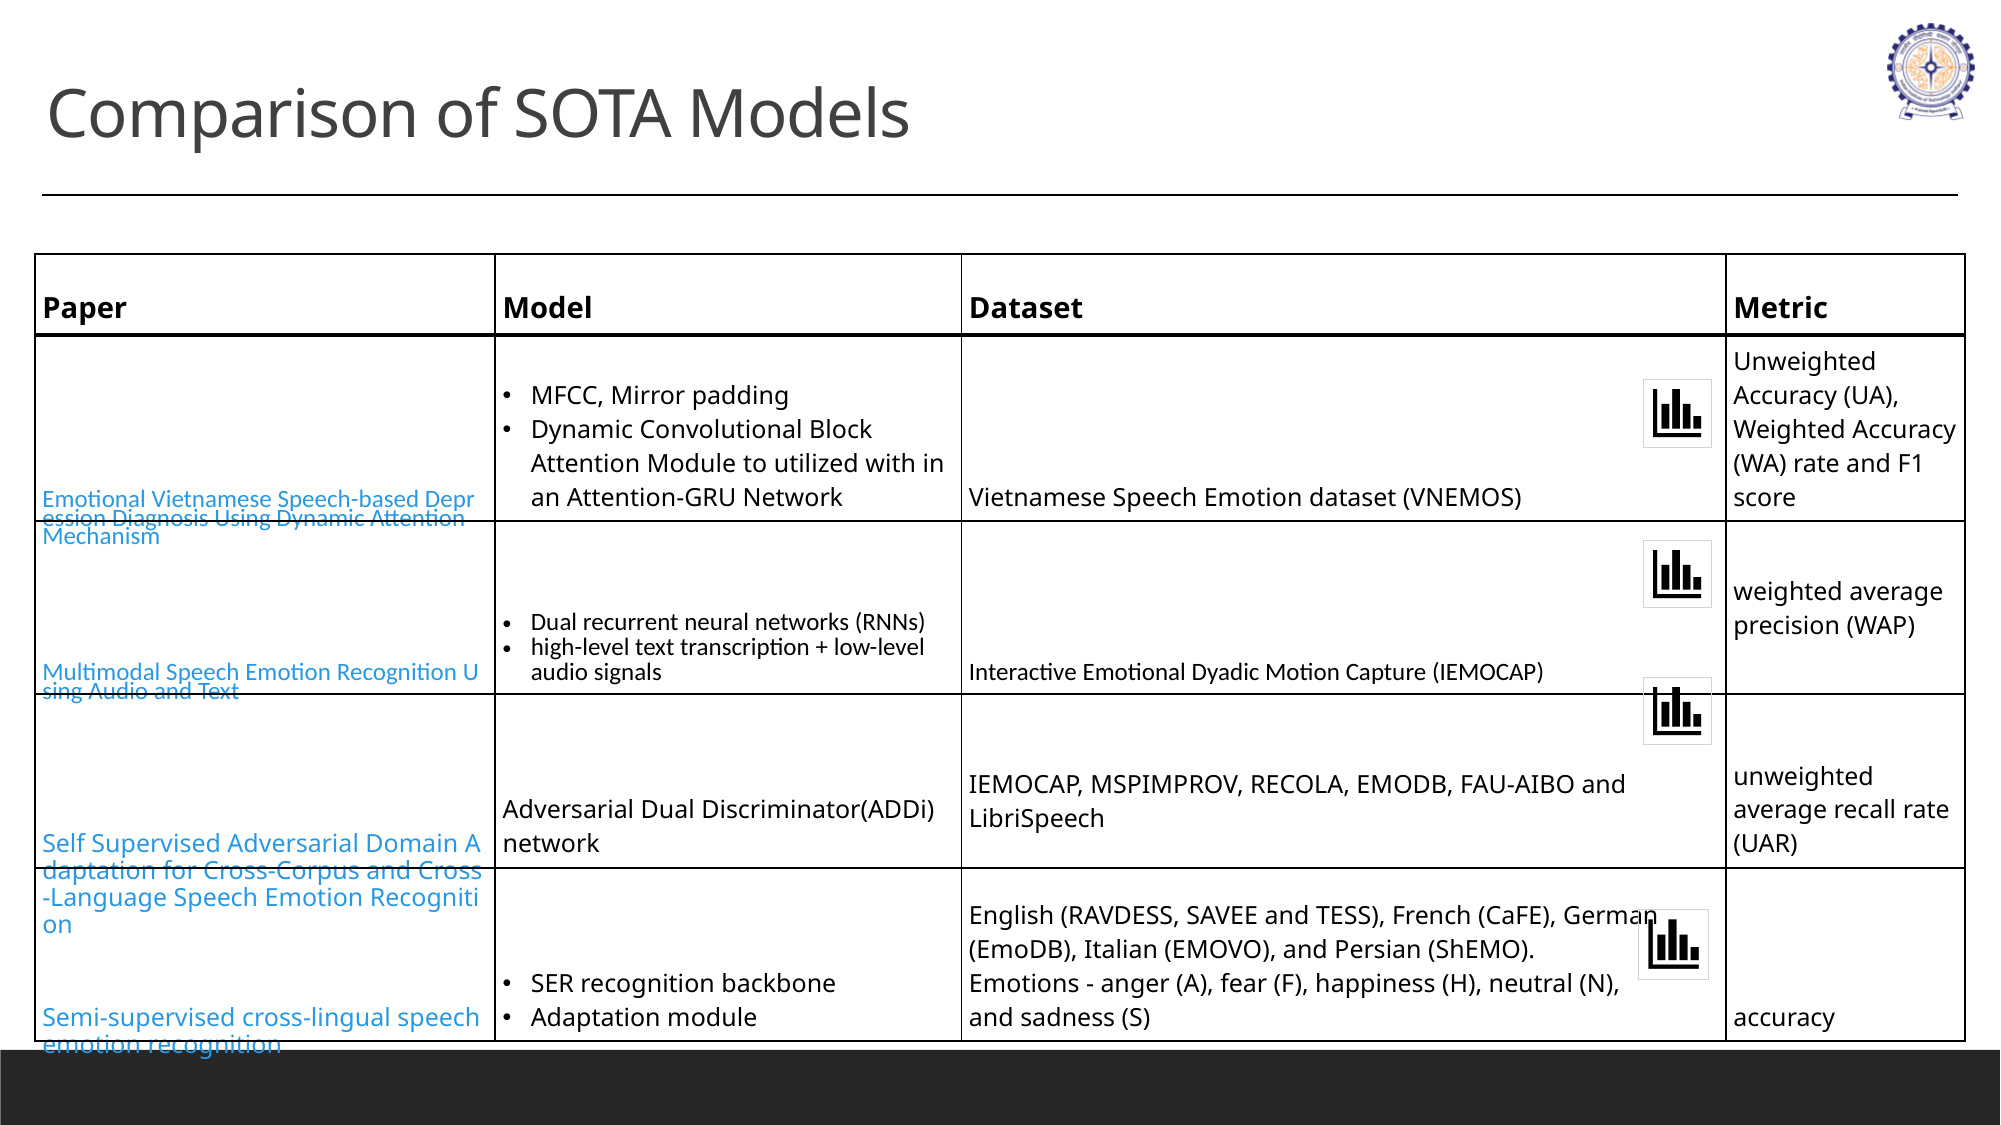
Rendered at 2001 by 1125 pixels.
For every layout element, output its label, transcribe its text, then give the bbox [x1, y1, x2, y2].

table_header Vietnamese Speech Emotion dataset (VNEMOS) [962, 337, 1725, 520]
table_cell Self Supervised Adversarial Domain Adaptation for Cross-Corpus and Cross-Language Speech Emotion Recognition [36, 695, 494, 867]
table_cell Semi-supervised cross-lingual speech emotion recognition [36, 869, 494, 1040]
table_header Emotional Vietnamese Speech-based Depression Diagnosis Using Dynamic Attention Mechanism [36, 337, 494, 520]
table_header Model [496, 255, 961, 333]
picture [1644, 541, 1711, 607]
picture [1639, 910, 1708, 979]
table_cell accuracy [1727, 869, 1964, 1040]
table_header MFCC, Mirror padding Dynamic Convolutional Block Attention Module to utilized with in an Attention-GRU Network [496, 337, 961, 520]
text_box Comparison of SOTA Models [32, 64, 1677, 162]
table_cell weighted average precision (WAP) [1727, 522, 1964, 693]
table_cell SER recognition backbone Adaptation module [496, 869, 961, 1040]
table_cell Interactive Emotional Dyadic Motion Capture (IEMOCAP) [962, 522, 1725, 693]
table_cell Multimodal Speech Emotion Recognition Using Audio and Text [36, 522, 494, 693]
table_header Unweighted Accuracy (UA), Weighted Accuracy (WA) rate and F1 score [1727, 337, 1964, 520]
table_cell unweighted average recall rate (UAR) [1727, 695, 1964, 867]
picture [1644, 380, 1711, 447]
table_header Metric [1727, 255, 1964, 333]
picture [1887, 23, 1975, 121]
table_cell Adversarial Dual Discriminator(ADDi) network [496, 695, 961, 867]
table_header Paper [36, 255, 494, 333]
table_header Dataset [962, 255, 1725, 333]
table_cell Dual recurrent neural networks (RNNs) high-level text transcription + low-level audio signals [496, 522, 961, 693]
table_cell English (RAVDESS, SAVEE and TESS), French (CaFE), German (EmoDB), Italian (EMOVO), and Persian (ShEMO). Emotions - anger (A), fear (F), happiness (H), neutral (N), and sadness (S) [962, 869, 1725, 1040]
picture [1644, 678, 1711, 744]
table_cell IEMOCAP, MSPIMPROV, RECOLA, EMODB, FAU-AIBO and LibriSpeech [962, 695, 1725, 867]
